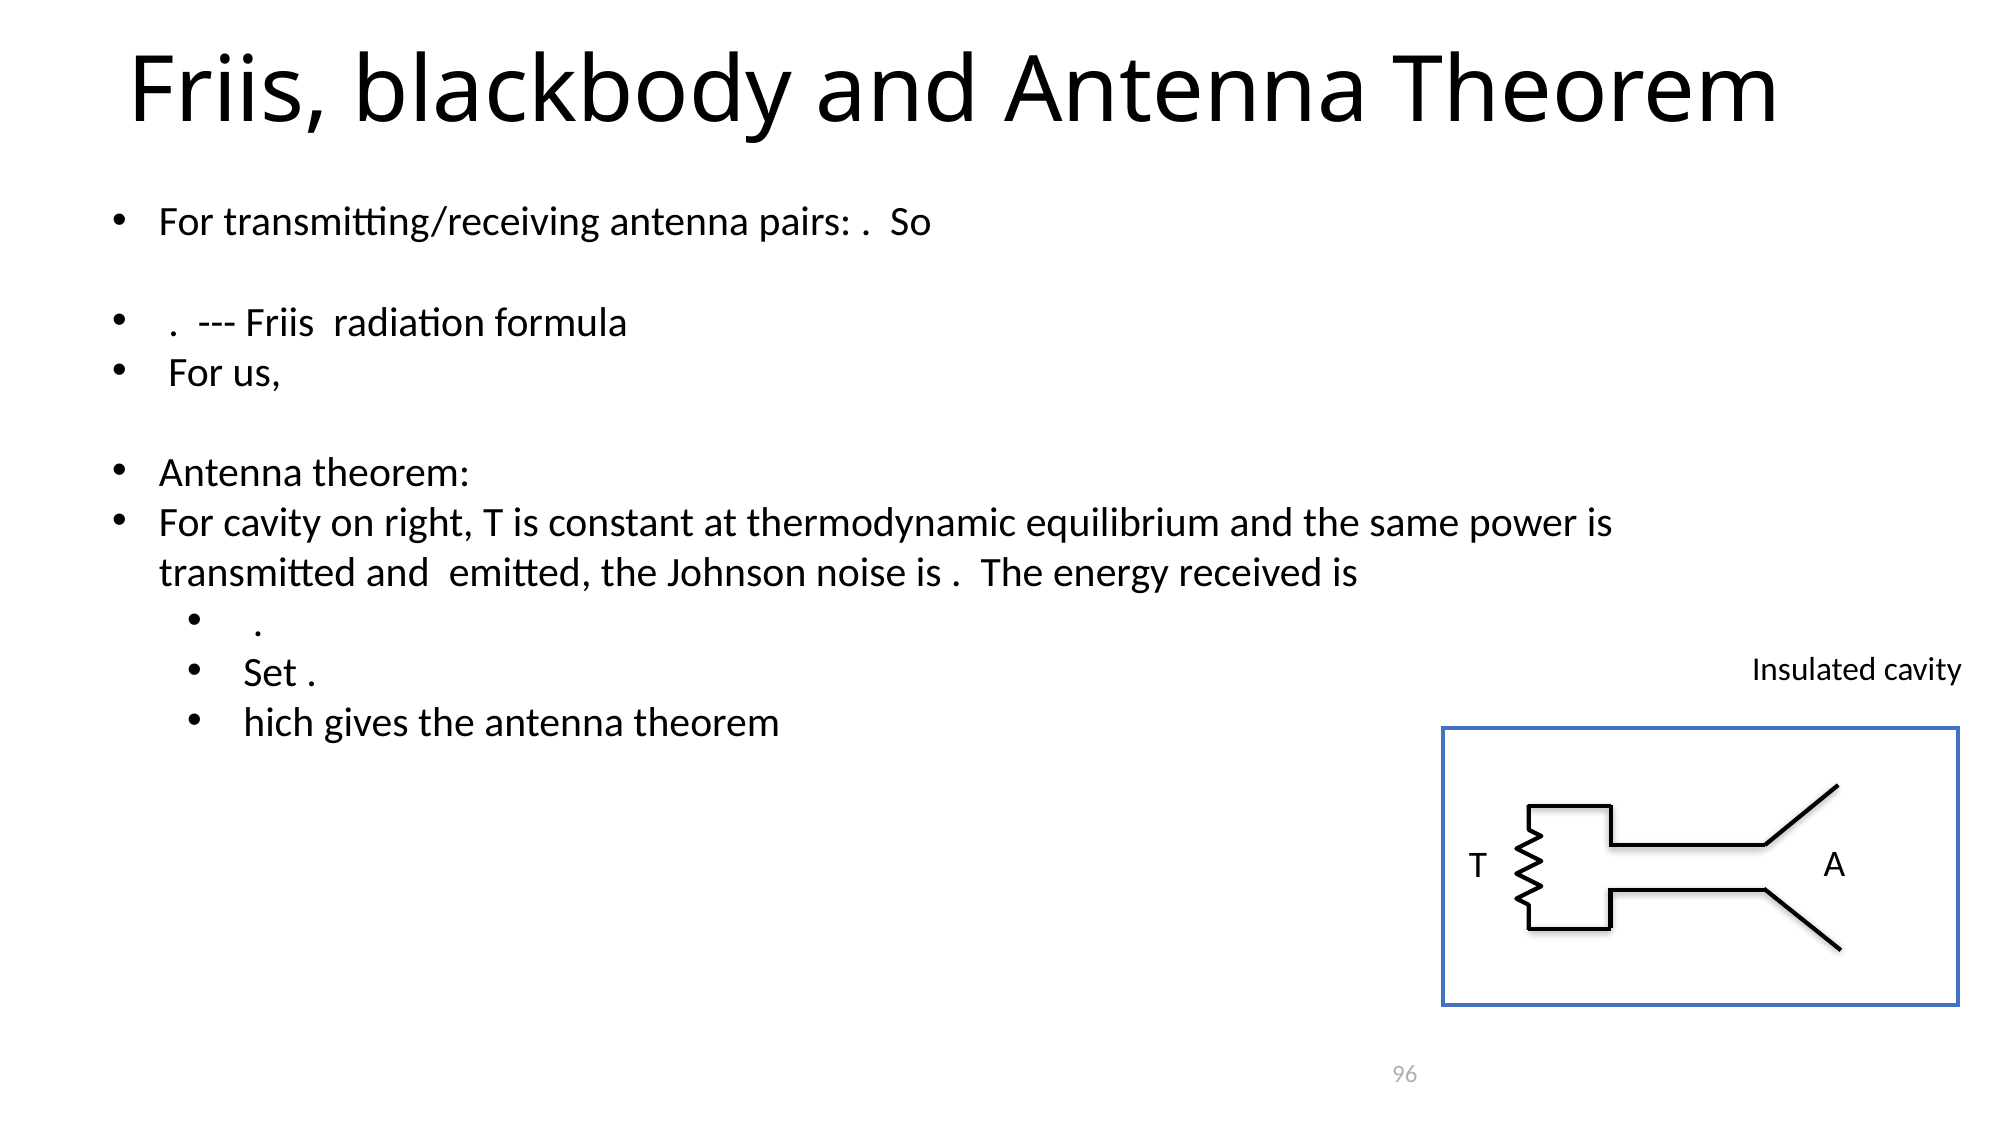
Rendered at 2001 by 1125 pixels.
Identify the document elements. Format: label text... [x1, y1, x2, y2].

slide_number 96 [1074, 738, 1425, 1125]
text_box Insulated cavity [1744, 639, 1970, 695]
text_box Friis, blackbody and Antenna Theorem [99, 29, 1812, 140]
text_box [1443, 727, 1958, 1006]
